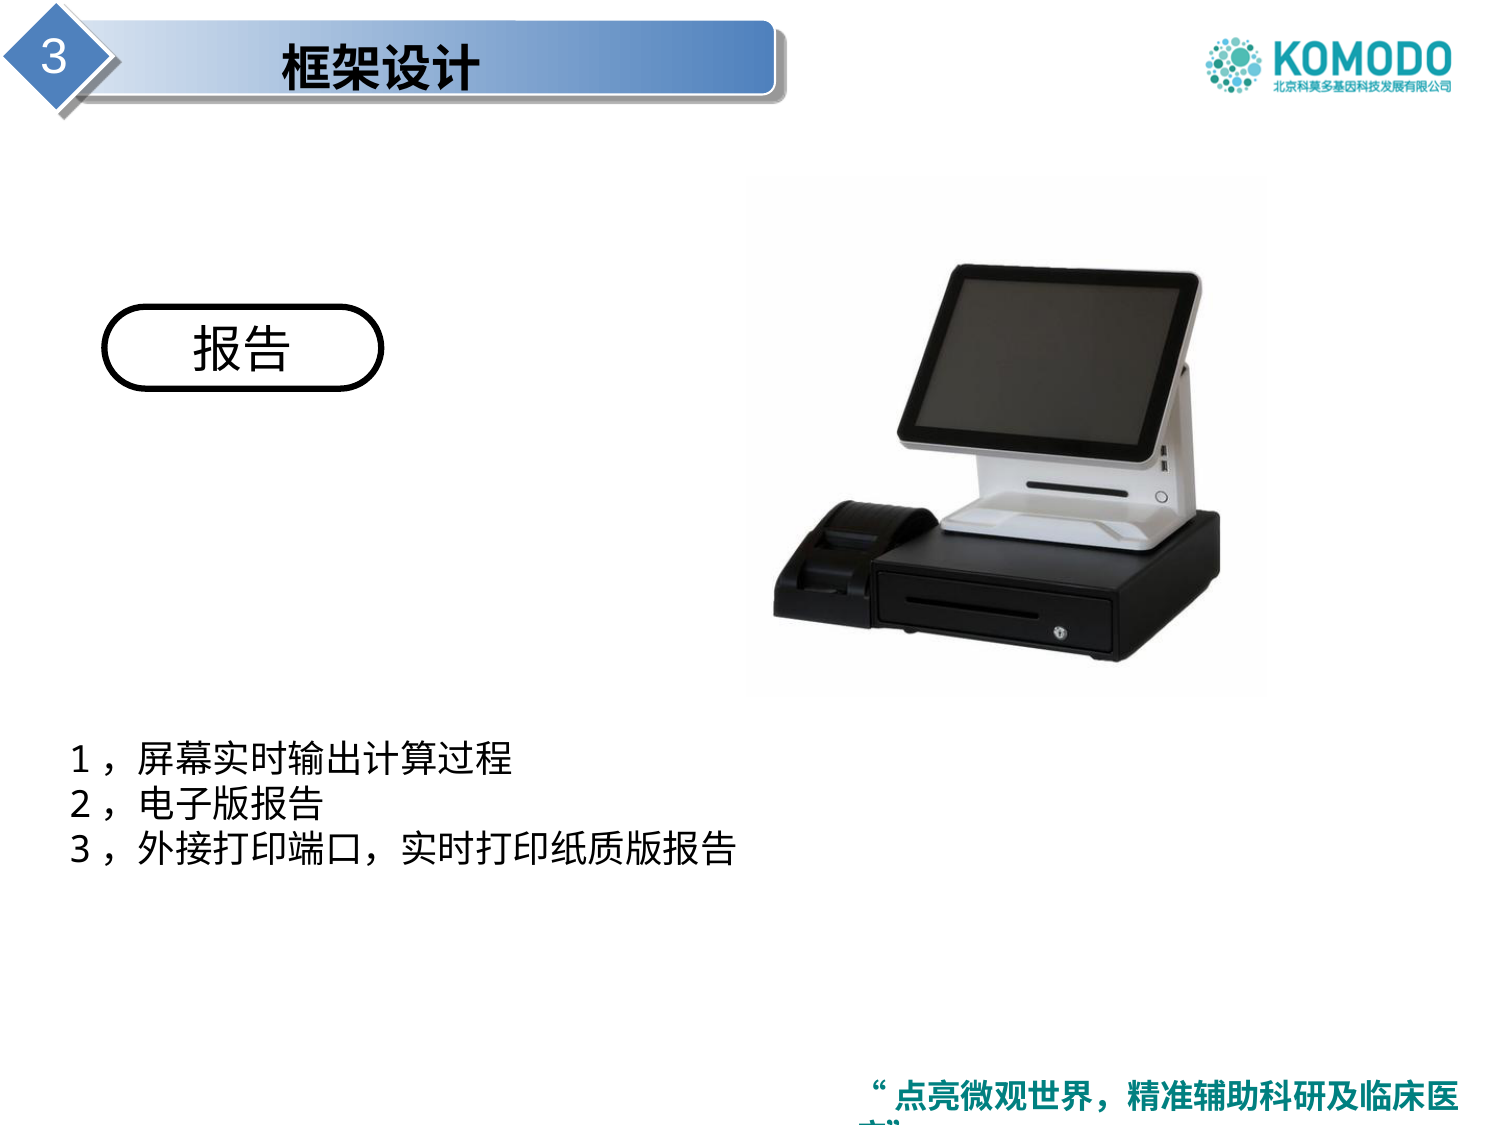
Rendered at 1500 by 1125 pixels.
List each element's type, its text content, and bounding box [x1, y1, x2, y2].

picture [1175, 0, 1487, 139]
picture [745, 175, 1268, 698]
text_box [0, 0, 776, 113]
text_box 1，屏幕实时输出计算过程 2，电子版报告 3，外接打印端口，实时打印纸质版报告 [54, 727, 1319, 877]
text_box 报告 [104, 306, 382, 389]
text_box “点亮微观世界，精准辅助科研及临床医疗” [838, 1068, 1500, 1125]
